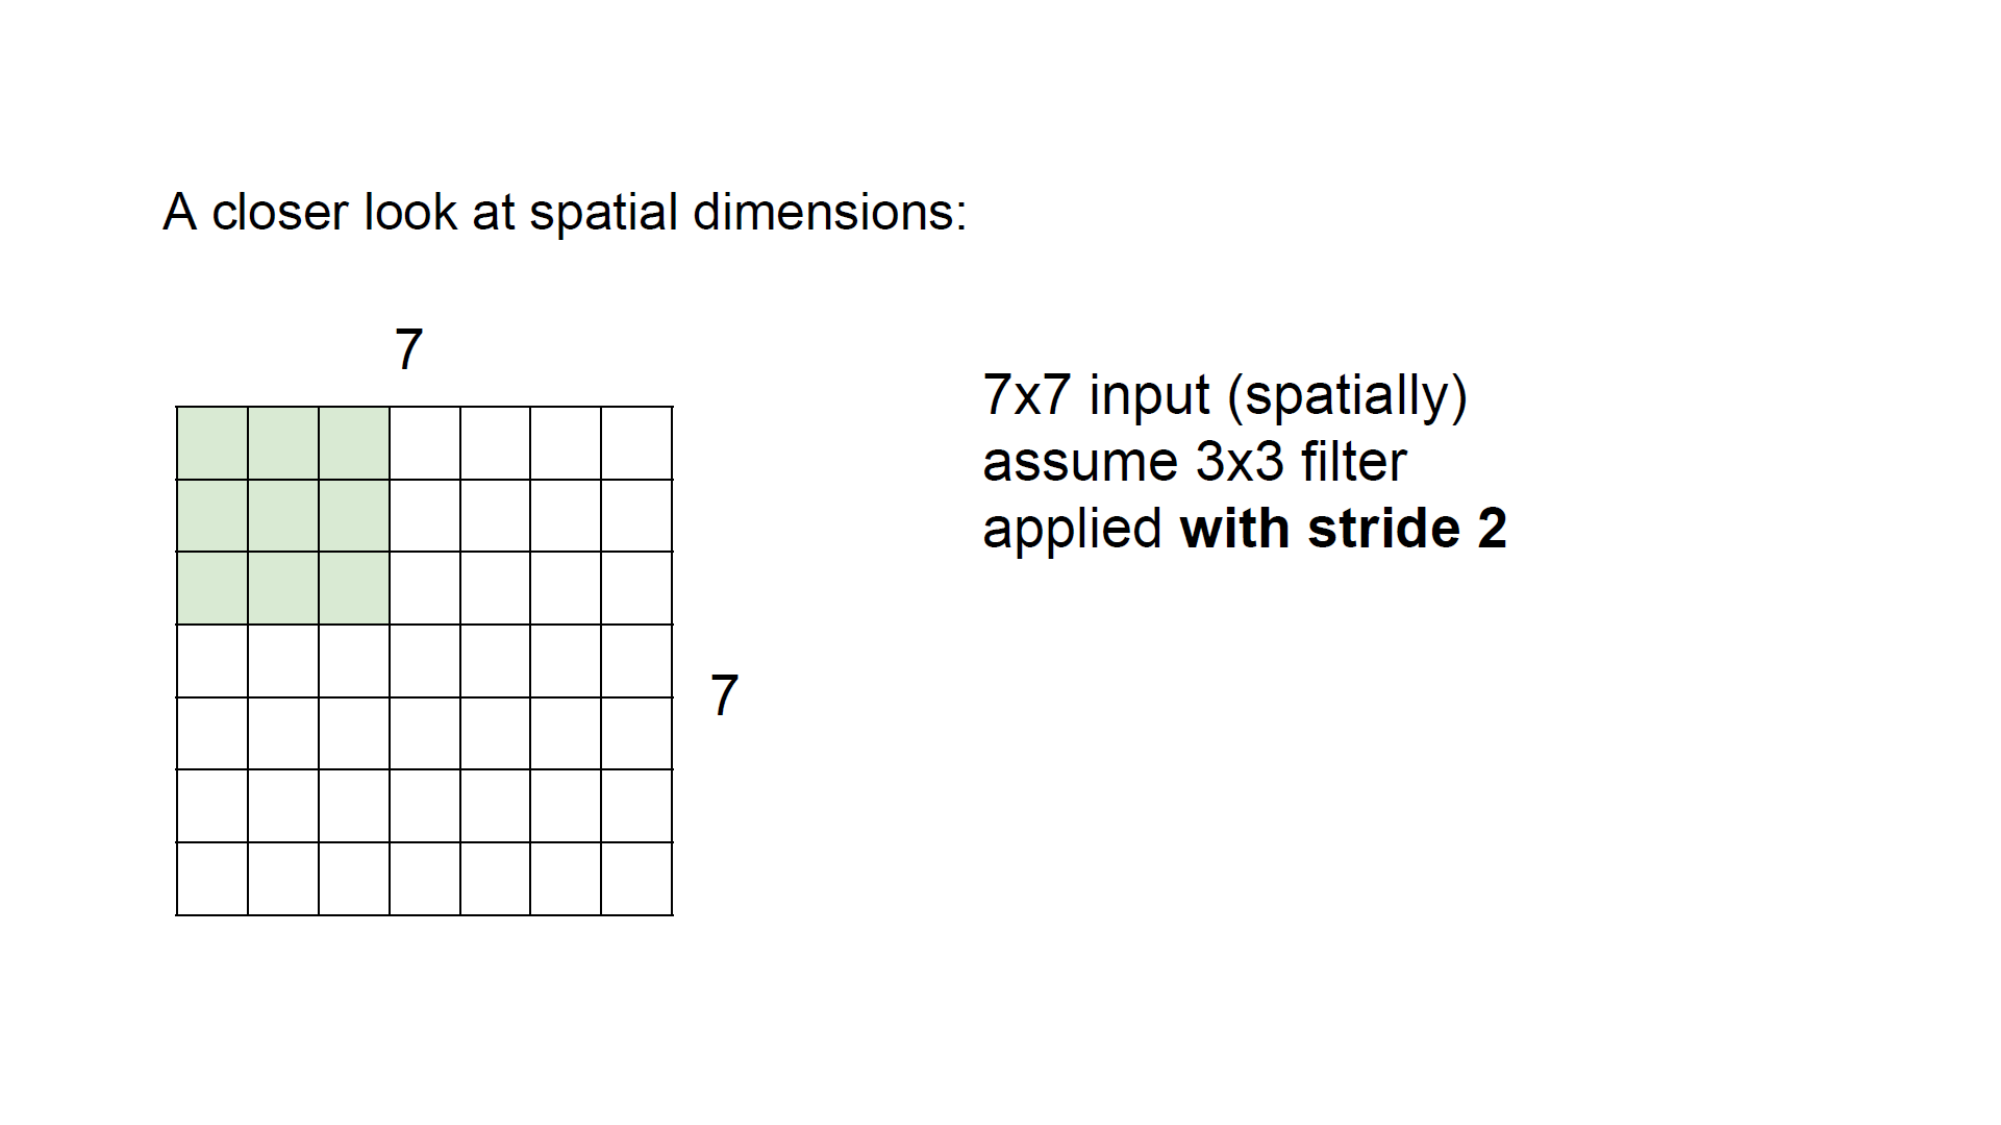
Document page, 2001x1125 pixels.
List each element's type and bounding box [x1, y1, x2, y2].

picture [141, 165, 1802, 999]
